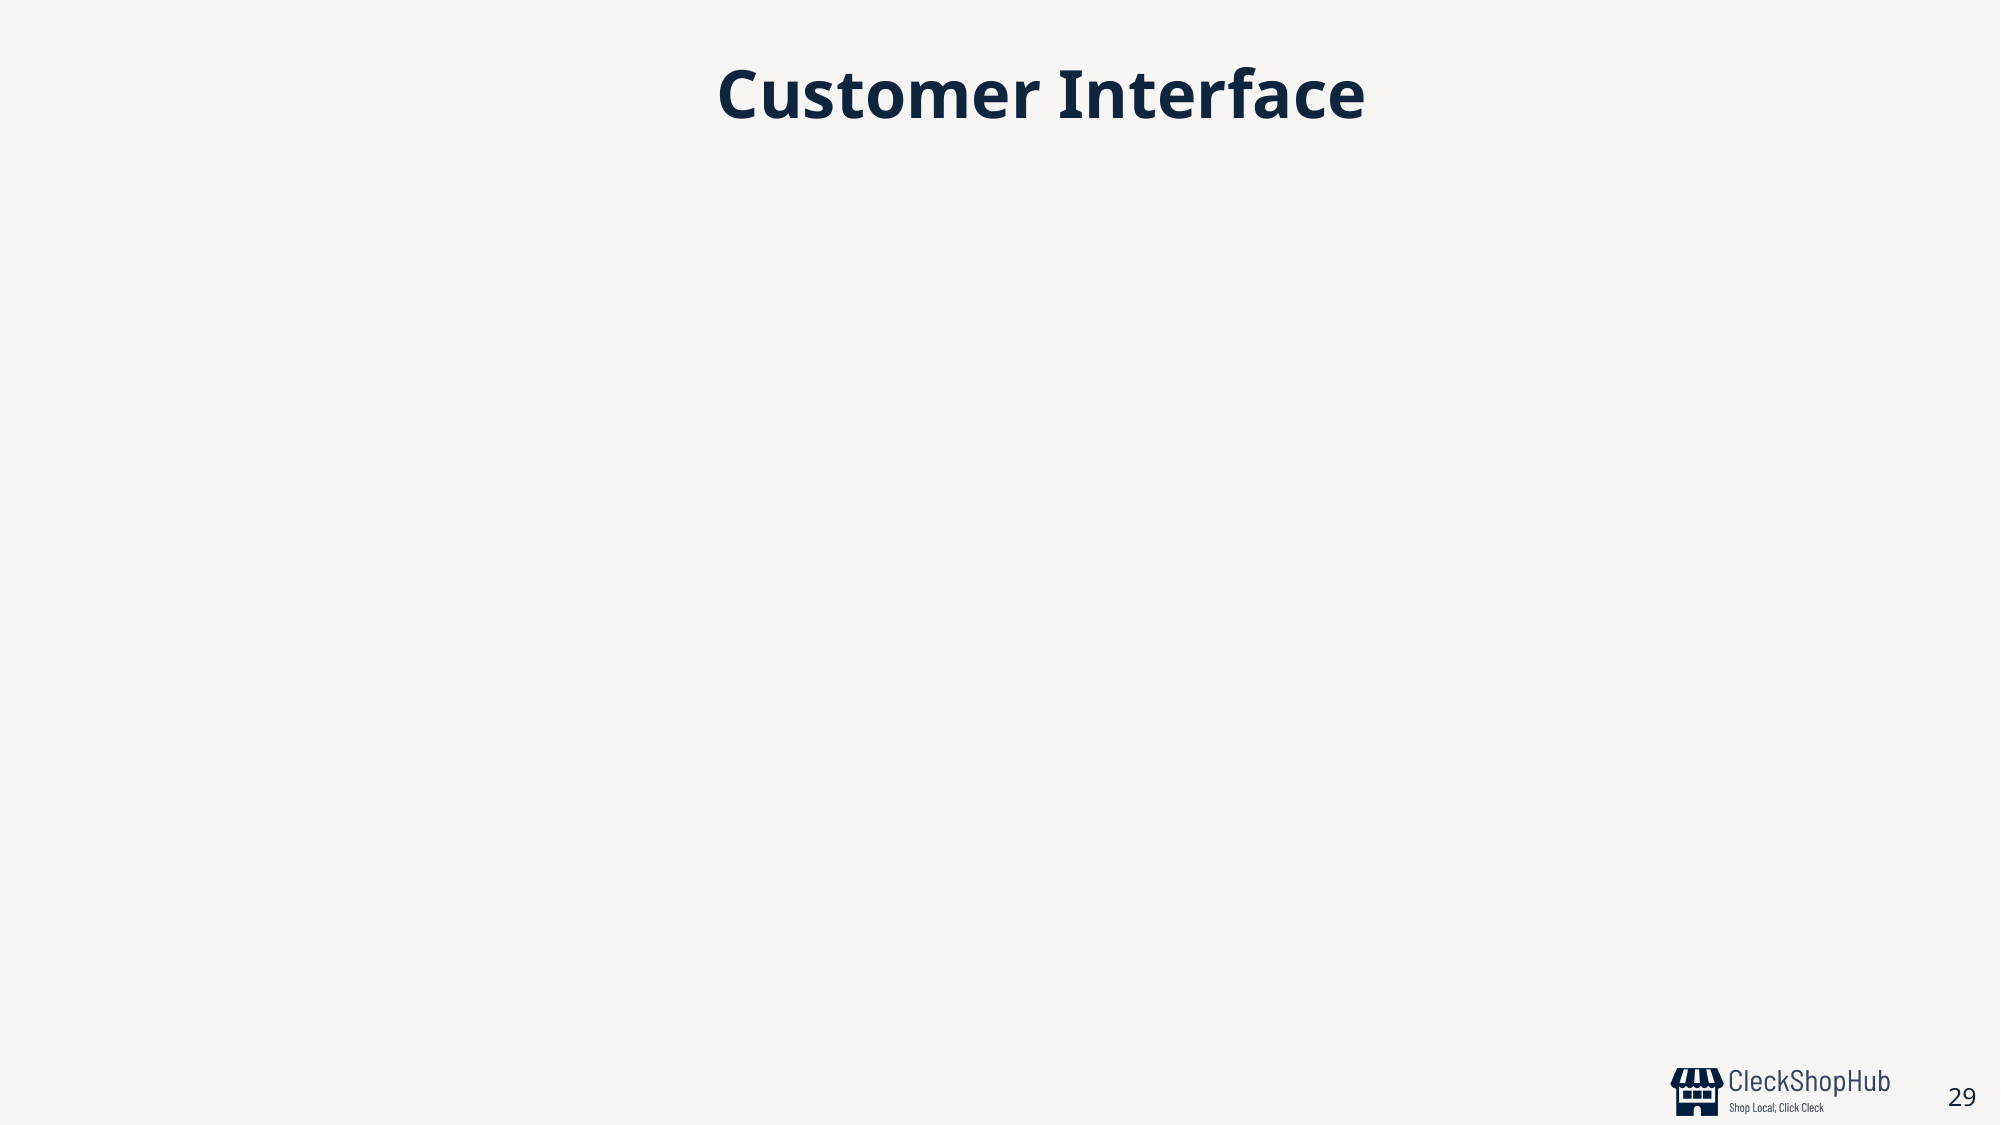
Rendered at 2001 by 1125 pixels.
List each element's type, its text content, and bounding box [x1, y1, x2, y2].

slide_number 29 [1924, 1068, 2000, 1125]
picture [1670, 1068, 1890, 1116]
title Customer Interface [701, 0, 1541, 206]
